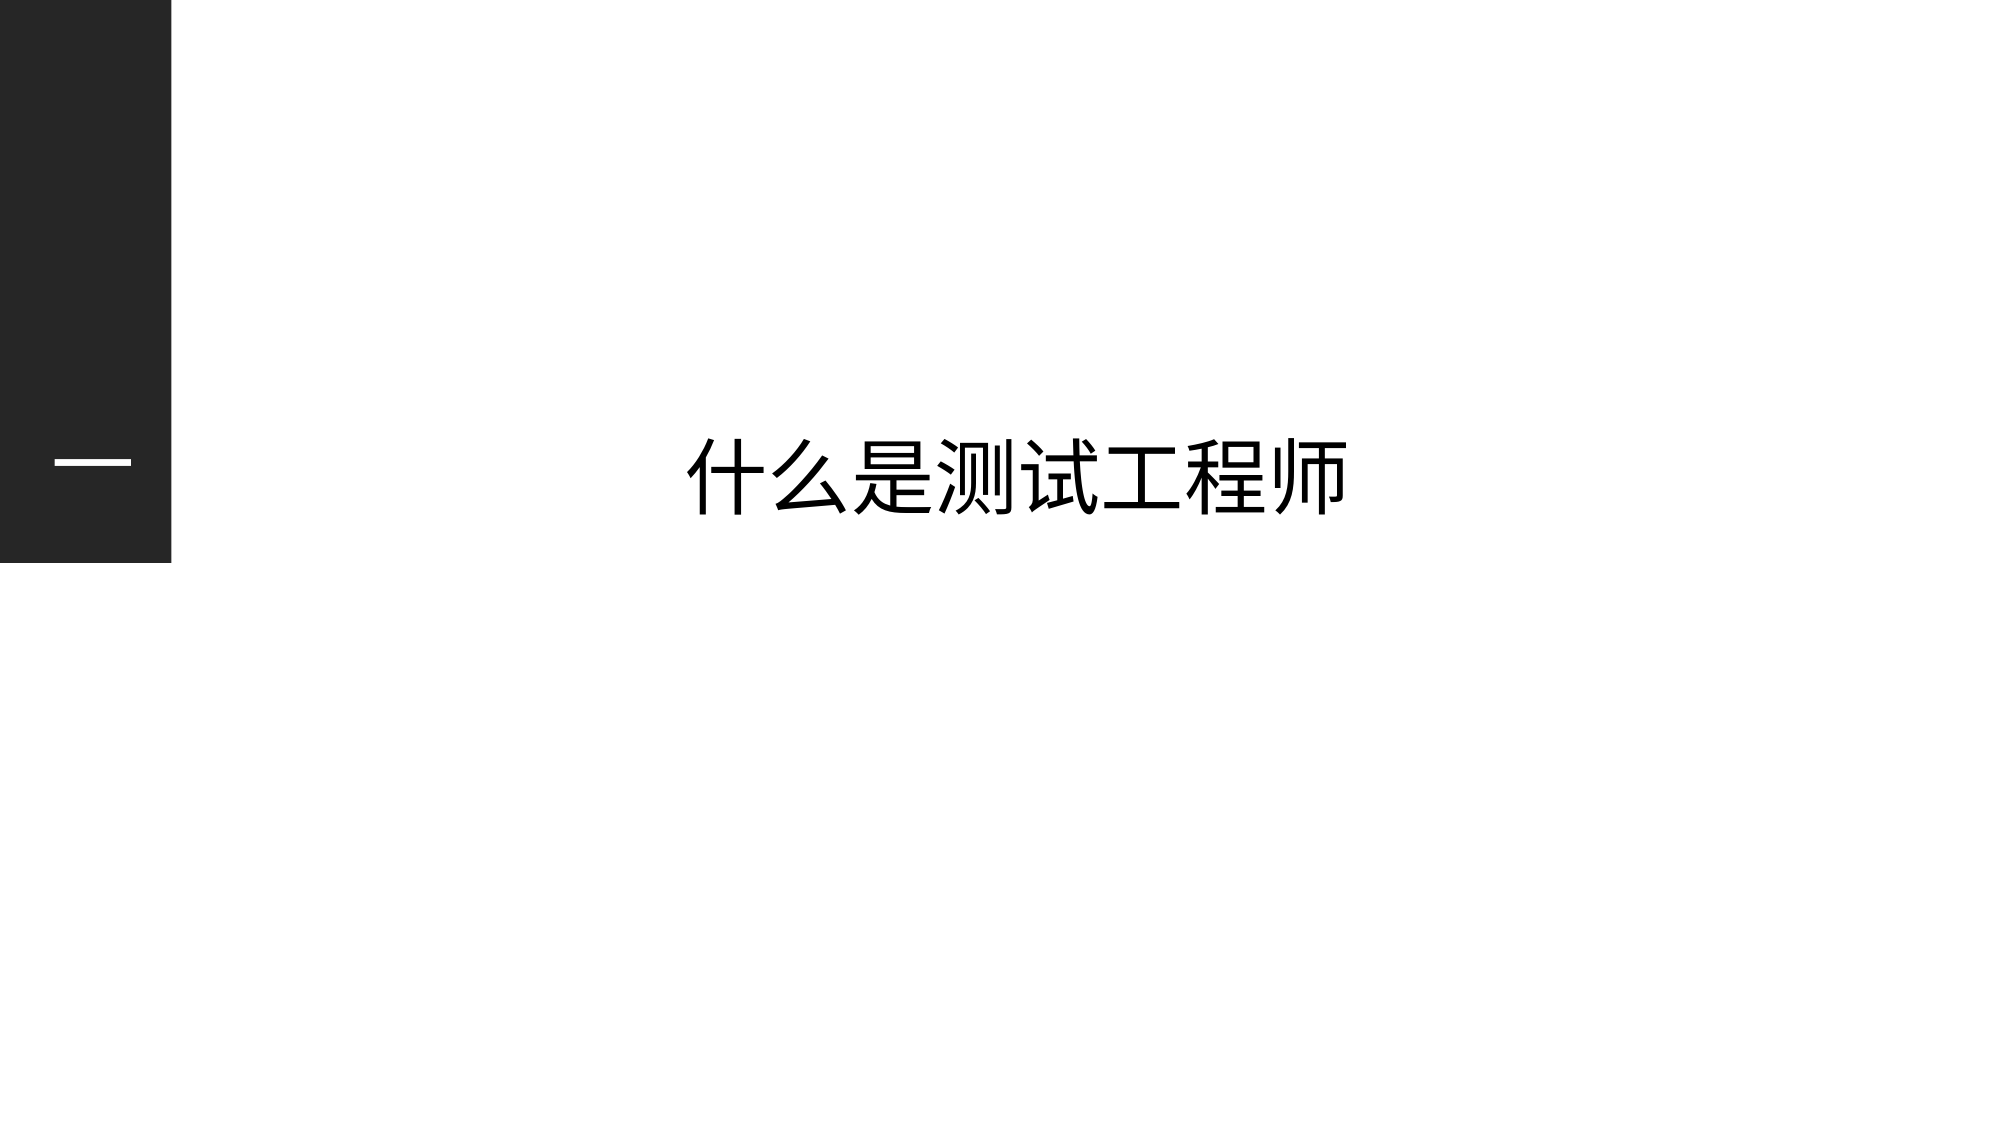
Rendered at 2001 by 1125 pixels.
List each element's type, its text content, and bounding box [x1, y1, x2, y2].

text_box 什么是测试工程师 [621, 417, 1415, 533]
text_box 一 [36, 405, 150, 520]
text_box [0, 0, 172, 564]
